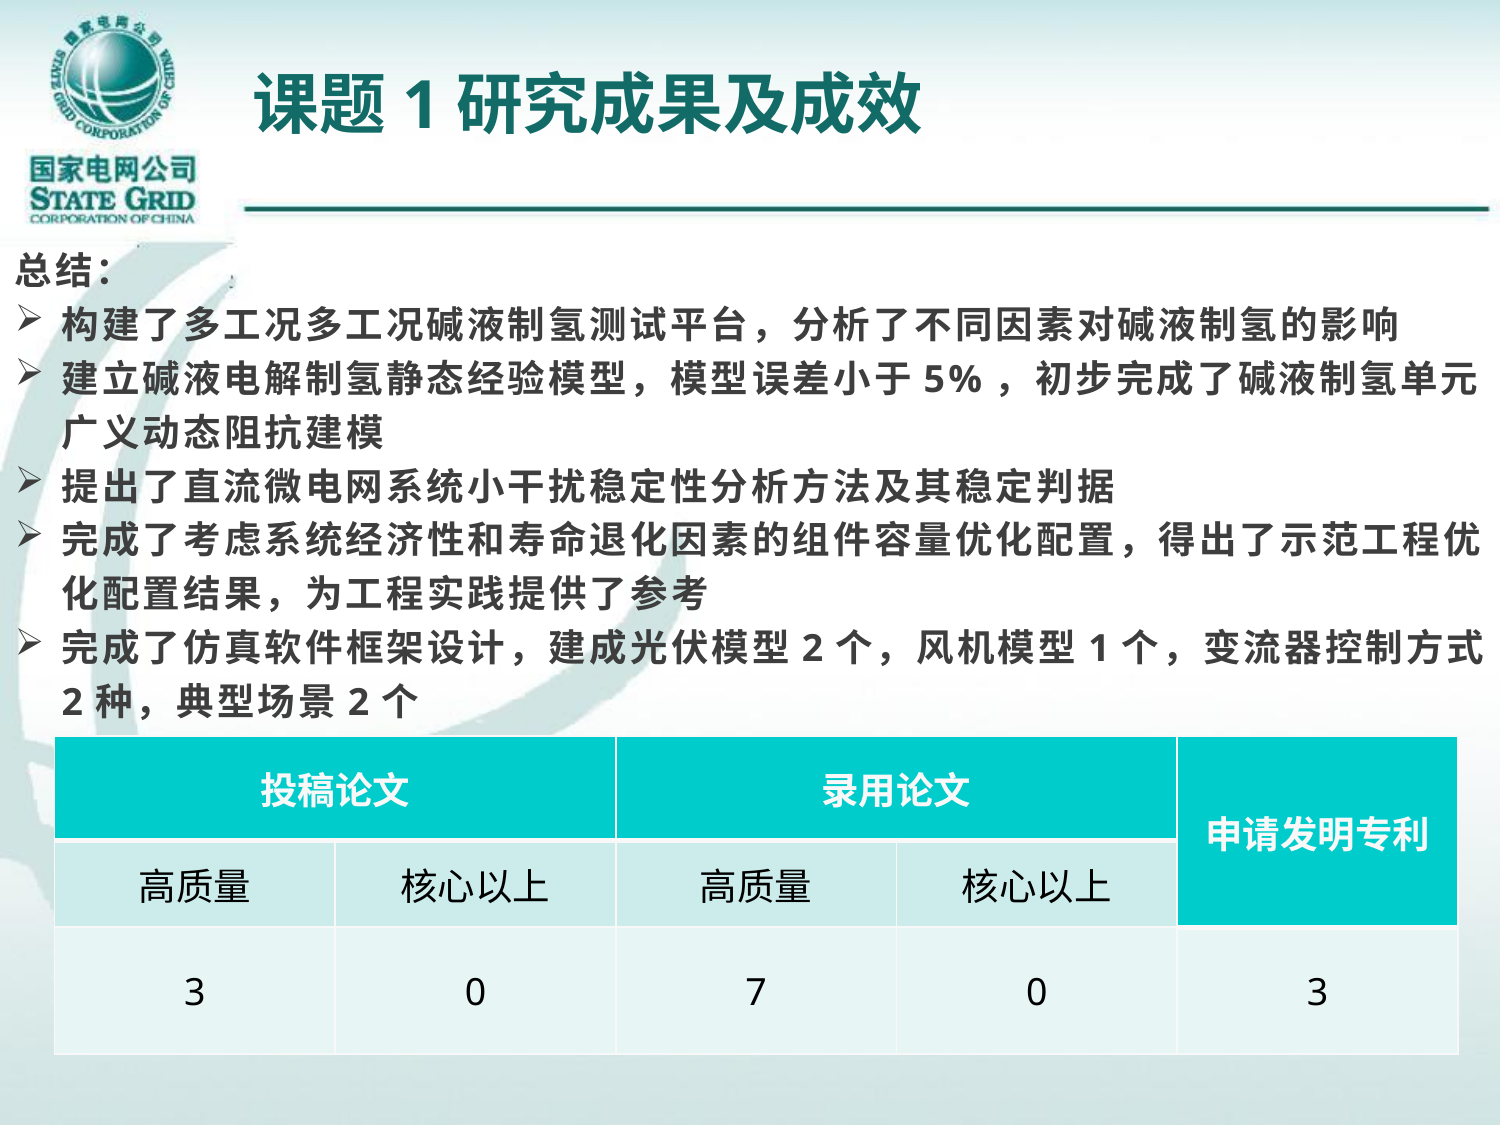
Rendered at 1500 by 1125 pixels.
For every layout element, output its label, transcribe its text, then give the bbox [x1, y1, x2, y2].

table_cell 3 [55, 928, 334, 1053]
title 课题1研究成果及成效 [237, 8, 1475, 196]
table_header 申请发明专利 [1178, 737, 1457, 925]
picture [0, 731, 1500, 1125]
table_cell 3 [1178, 930, 1457, 1053]
picture [0, 0, 1500, 230]
text_box 总结： 构建了多工况多工况碱液制氢测试平台，分析了不同因素对碱液制氢的影响 建立碱液电解制氢静态经验模型，模型误差小于5%，初步完成了碱液制氢单元广义动态阻抗建模 提出了直流微电网系统小干扰稳定性分析方法及其稳定判据 完成了考虑系统经济性和寿命退化因素的组件容量优化配置，得出了示范工程优化配置结果，为工程实践提供了参考 完成了仿真软件框架设计，建成光伏模型2个，风机模型1个，变流器控制方式2种，典型场景2个 [0, 230, 1500, 731]
table_cell 7 [617, 928, 896, 1053]
table_cell 0 [336, 928, 615, 1053]
table_header 投稿论文 [55, 737, 615, 838]
table_cell 核心以上 [336, 843, 615, 926]
table_cell 高质量 [617, 843, 896, 926]
table_cell 0 [897, 928, 1176, 1053]
table_header 录用论文 [617, 737, 1176, 838]
table_cell 高质量 [55, 843, 334, 926]
table_cell 核心以上 [897, 843, 1176, 926]
